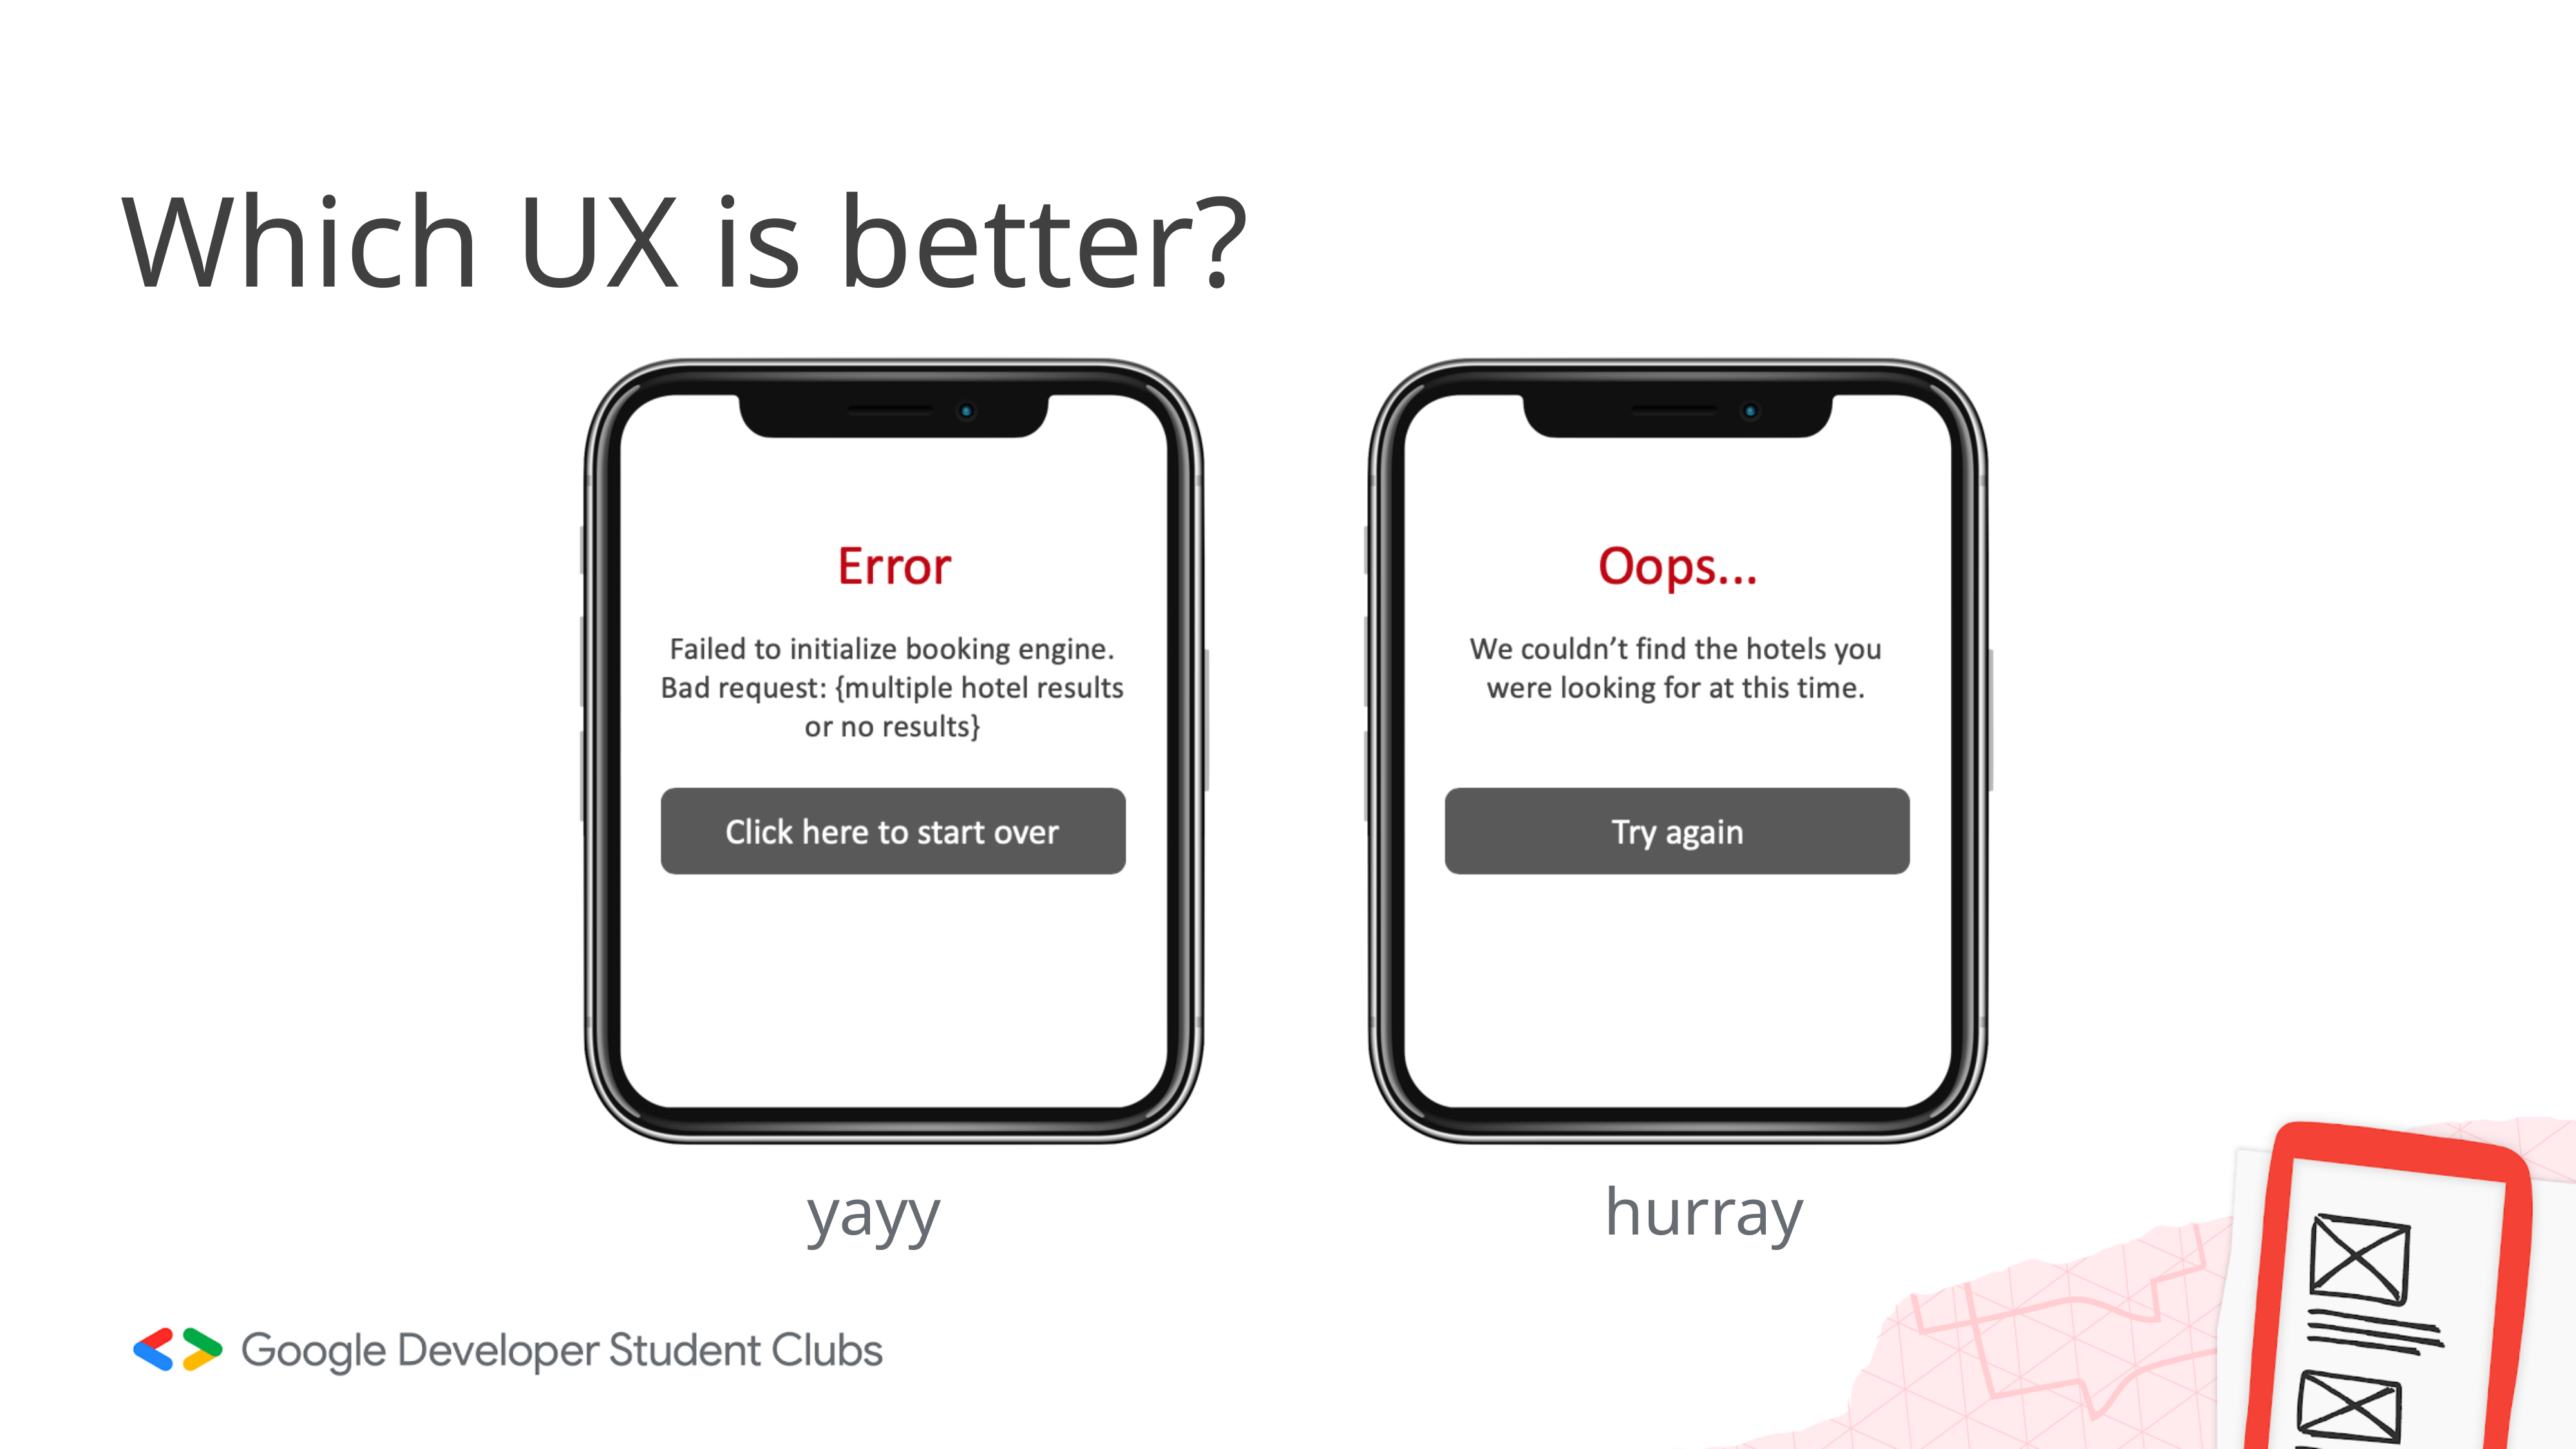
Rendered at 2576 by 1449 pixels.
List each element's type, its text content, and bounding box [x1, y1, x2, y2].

title Which UX is better? [94, 136, 2414, 430]
picture [0, 0, 2576, 1449]
list hurray [1575, 1182, 1833, 1449]
list yayy [797, 1182, 1015, 1449]
